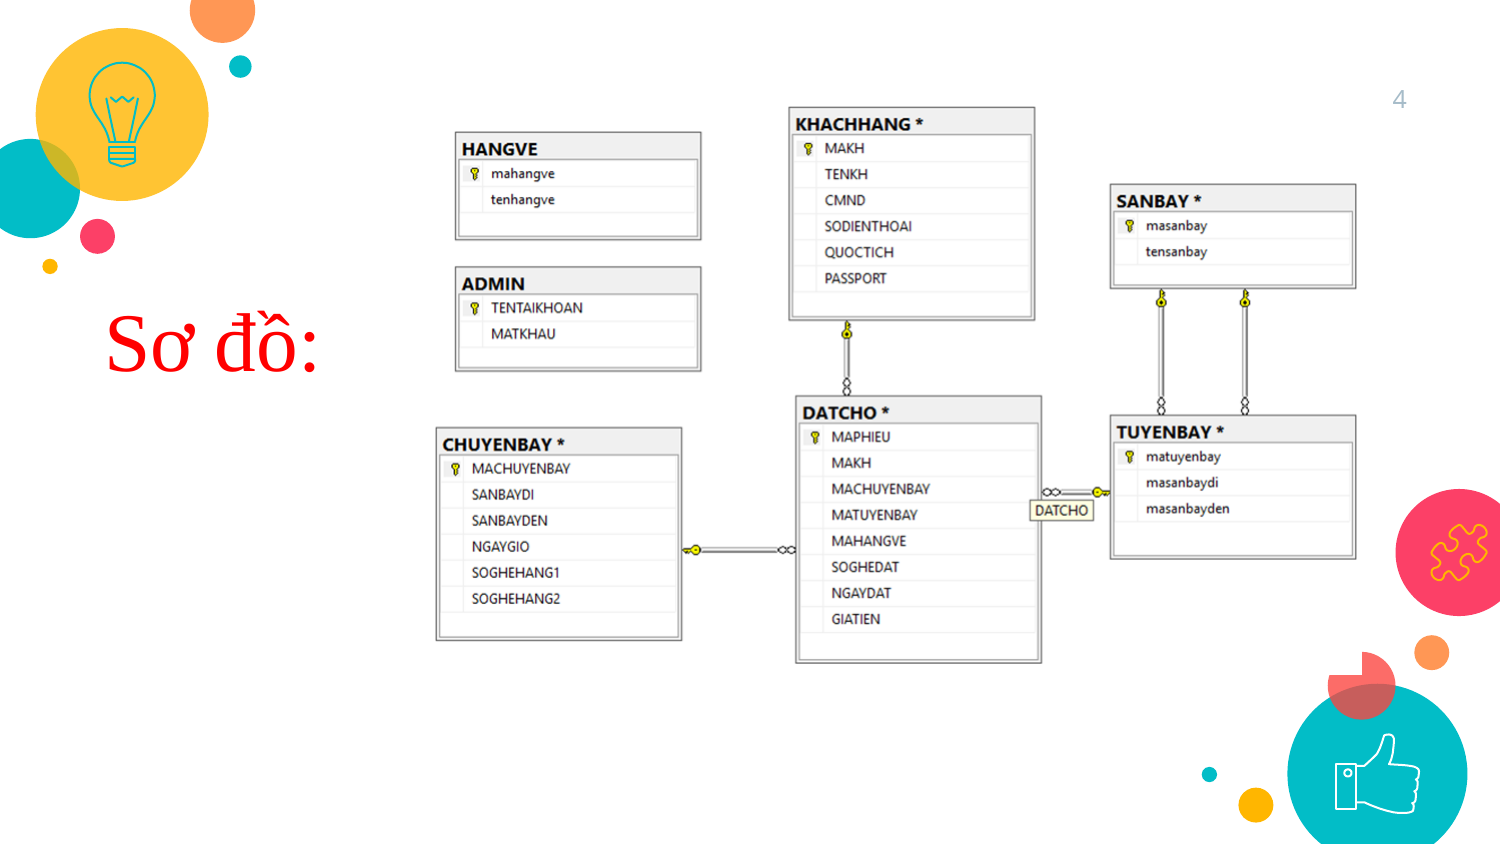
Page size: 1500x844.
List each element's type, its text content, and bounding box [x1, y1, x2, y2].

picture [421, 100, 1362, 676]
slide_number 4 [1331, 68, 1422, 134]
title Sơ đồ: [37, 273, 389, 503]
